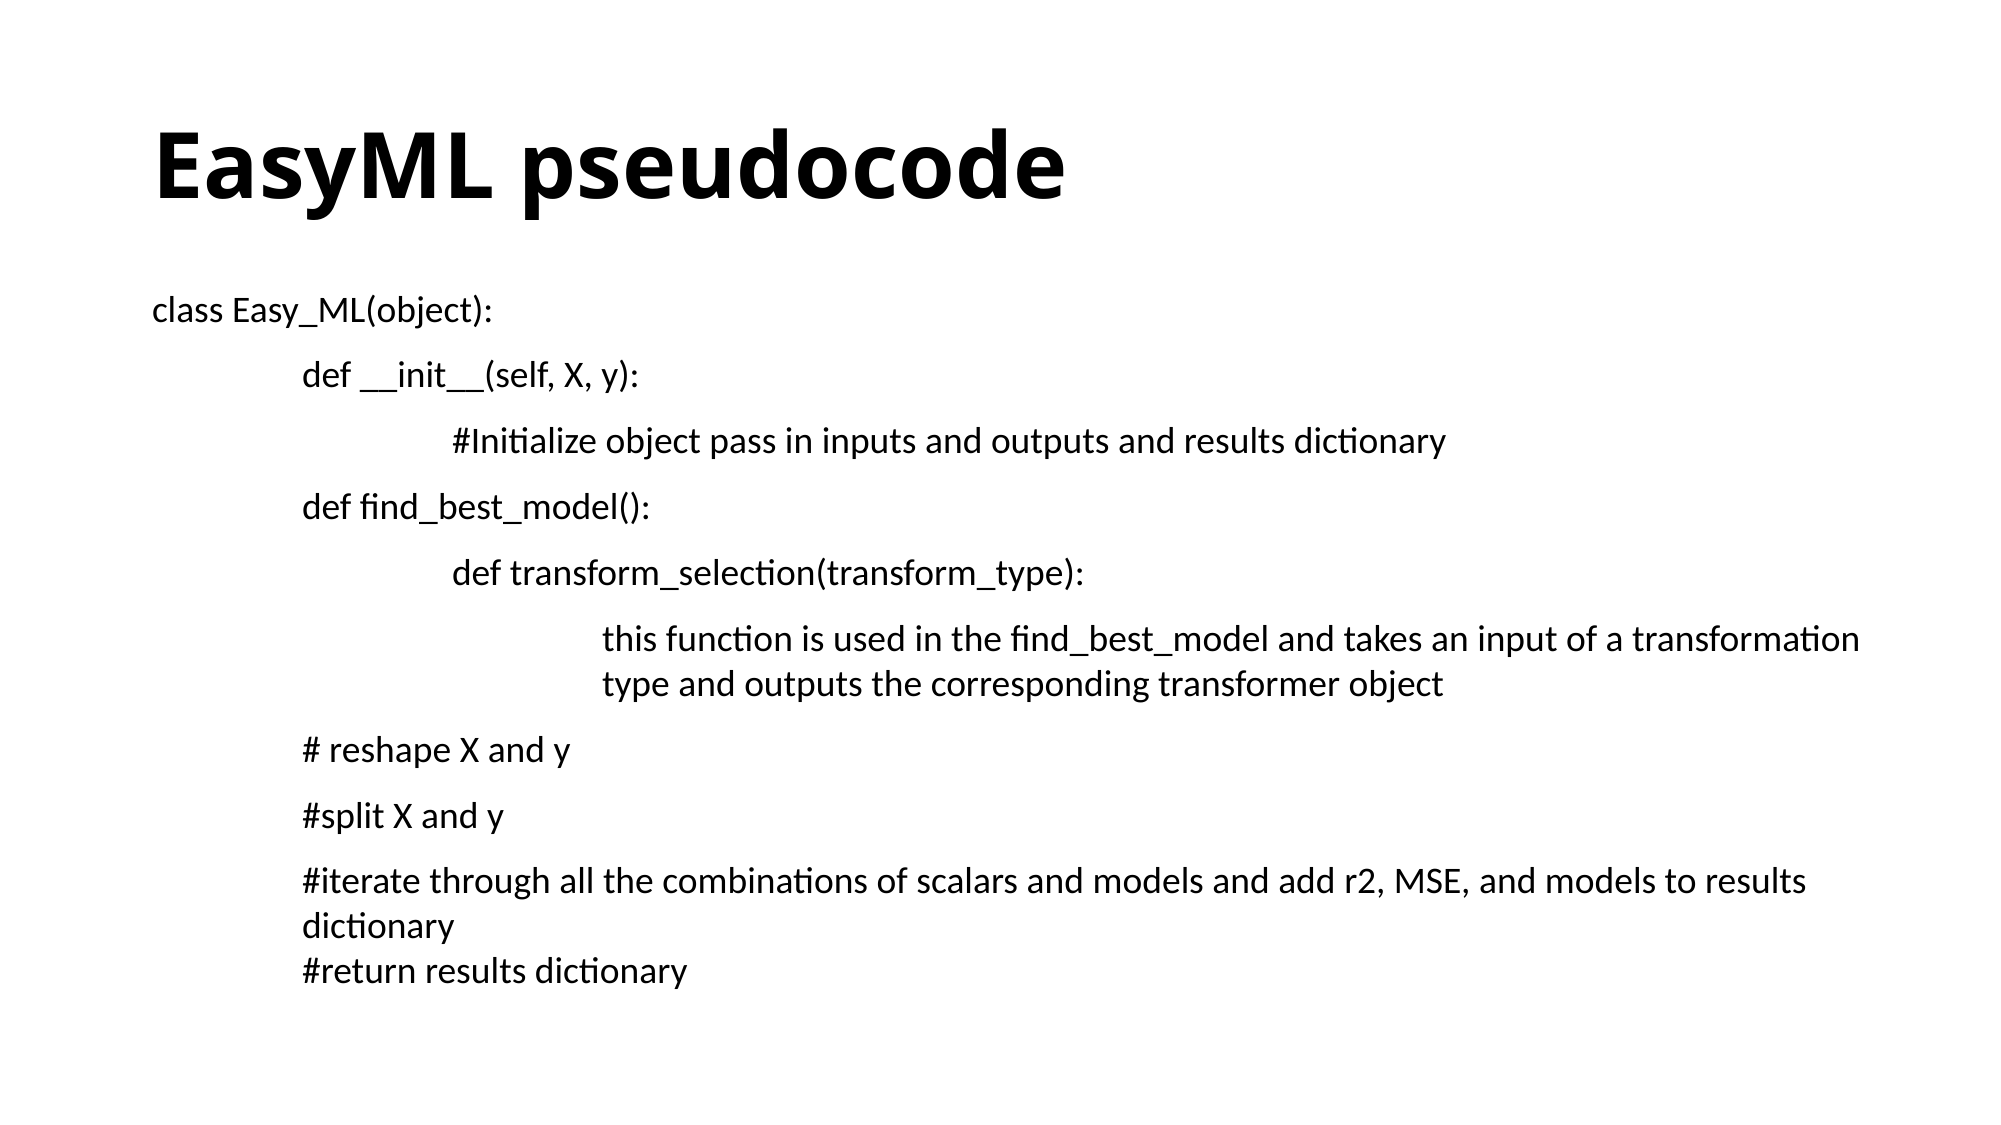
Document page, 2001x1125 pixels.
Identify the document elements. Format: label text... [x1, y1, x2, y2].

title EasyML pseudocode [137, 59, 1863, 277]
text_box class Easy_ML(object): def __init__(self, X, y): #Initialize object pass in inputs and outputs and results dictionary def find_best_model(): def transform_selection(transform_type): this function is used in the find_best_model and takes an input of a transformation type and outputs the corresponding transformer object # reshape X and y #split X and y #iterate through all the combinations of scalars and models and add r2, MSE, and models to results dictionary #return results dictionary [137, 277, 1902, 999]
